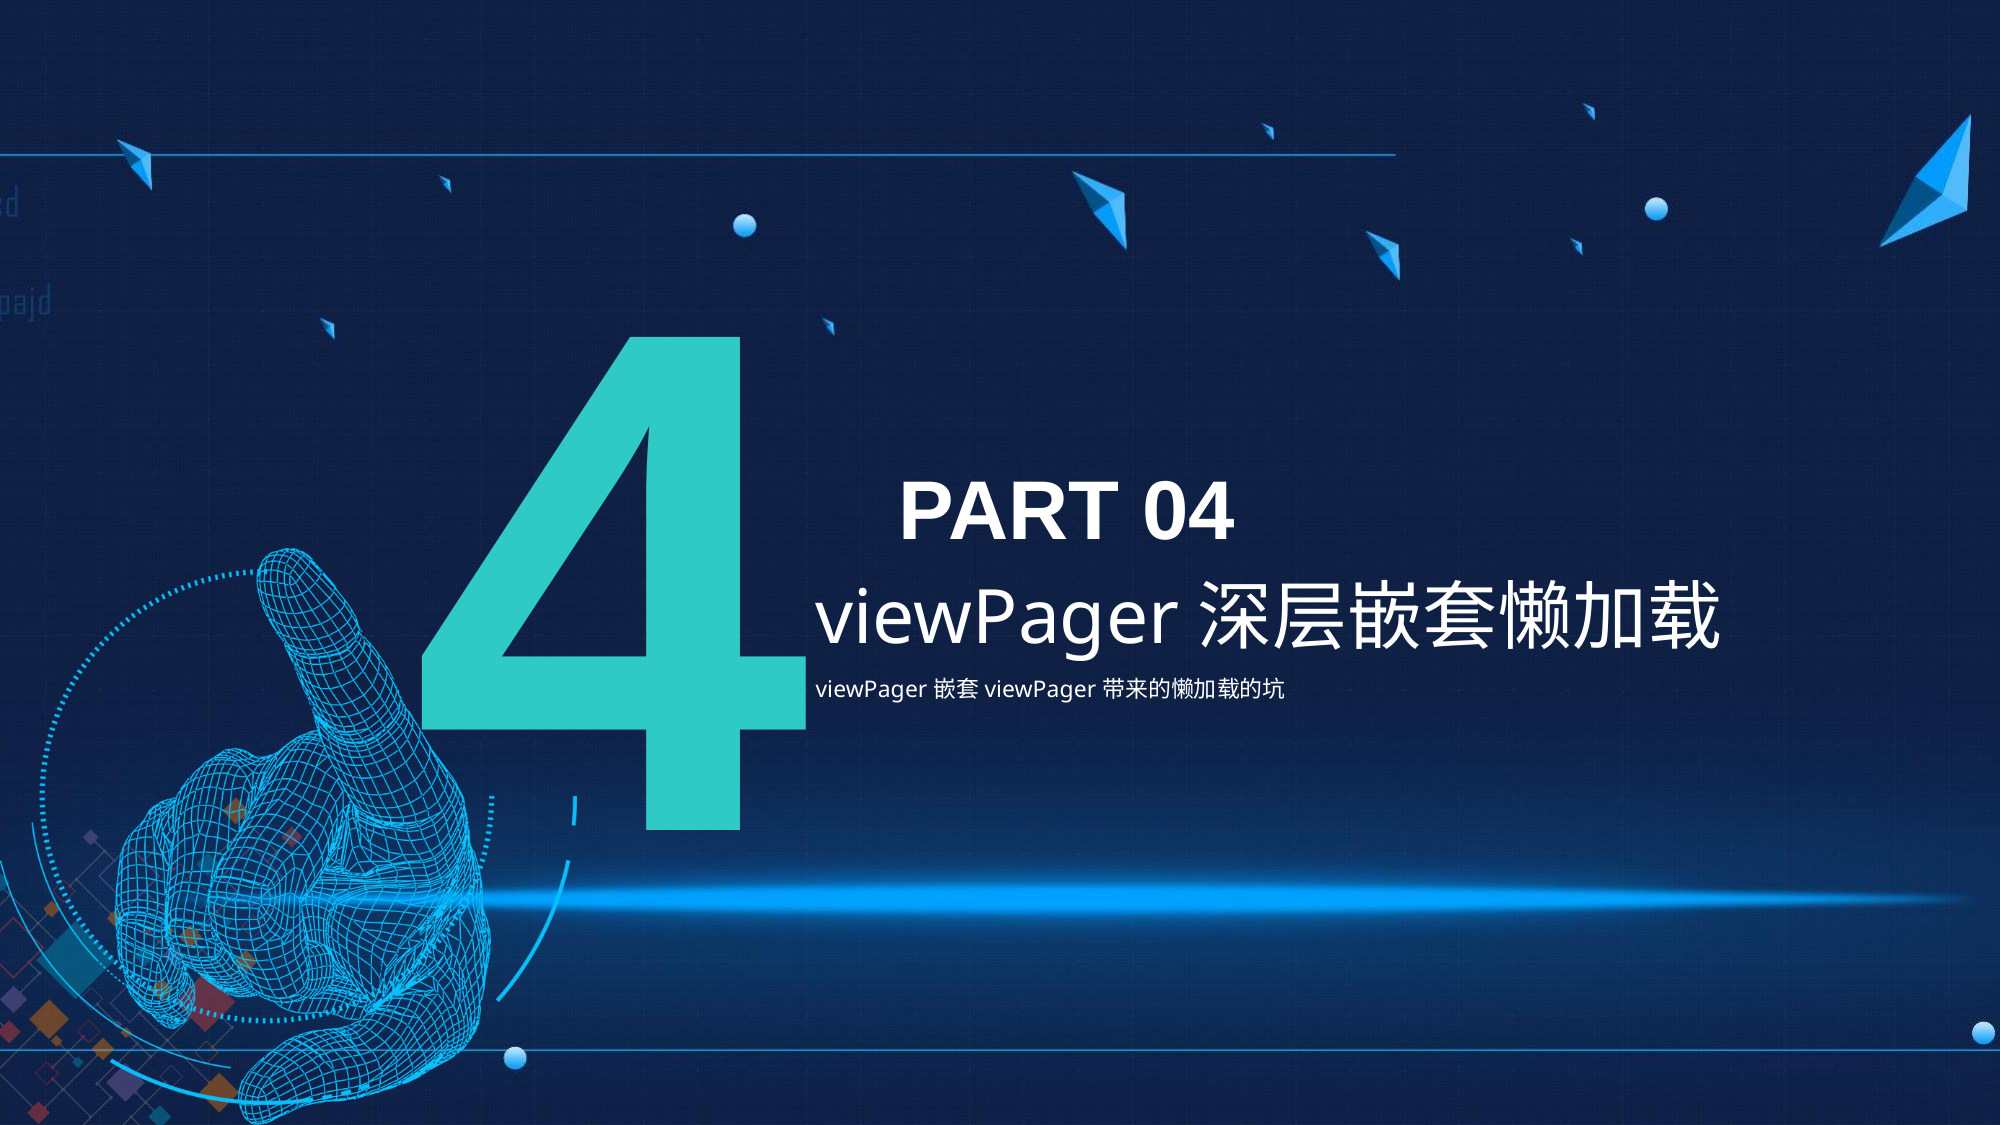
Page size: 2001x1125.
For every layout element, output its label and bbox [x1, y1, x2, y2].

picture [304, 836, 315, 851]
picture [180, 993, 190, 1006]
picture [297, 615, 307, 626]
picture [368, 1062, 378, 1071]
picture [178, 910, 183, 918]
picture [280, 585, 285, 595]
picture [149, 881, 155, 890]
picture [349, 901, 359, 906]
picture [301, 999, 311, 1011]
picture [354, 910, 368, 920]
picture [378, 809, 386, 815]
picture [414, 841, 427, 852]
picture [216, 906, 222, 915]
picture [289, 962, 297, 970]
picture [427, 867, 436, 873]
picture [338, 1050, 347, 1056]
picture [193, 808, 197, 819]
picture [301, 752, 310, 761]
picture [333, 1061, 344, 1068]
picture [436, 819, 444, 829]
picture [347, 1049, 356, 1054]
picture [414, 1022, 420, 1031]
picture [385, 773, 400, 790]
picture [372, 796, 382, 806]
picture [177, 928, 204, 946]
picture [417, 774, 429, 792]
picture [320, 759, 330, 770]
picture [398, 1024, 405, 1034]
picture [329, 1053, 338, 1059]
picture [462, 926, 470, 949]
picture [321, 1065, 330, 1073]
picture [270, 802, 281, 813]
picture [344, 683, 361, 699]
picture [139, 879, 146, 889]
picture [265, 793, 273, 801]
picture [431, 755, 437, 768]
picture [305, 788, 316, 801]
picture [296, 785, 306, 795]
picture [367, 689, 377, 703]
picture [268, 1093, 276, 1099]
picture [362, 933, 374, 941]
picture [196, 836, 204, 851]
picture [413, 984, 429, 990]
picture [333, 662, 344, 670]
picture [291, 810, 304, 822]
picture [351, 715, 362, 723]
picture [420, 1035, 427, 1043]
picture [226, 776, 232, 788]
picture [414, 1057, 423, 1065]
picture [386, 972, 391, 982]
picture [323, 665, 331, 673]
picture [157, 975, 169, 999]
picture [375, 676, 383, 692]
picture [285, 763, 295, 777]
picture [229, 939, 237, 946]
picture [193, 780, 197, 790]
picture [436, 972, 442, 979]
picture [238, 921, 248, 928]
picture [296, 566, 302, 574]
picture [359, 1046, 367, 1052]
picture [387, 697, 392, 706]
picture [467, 945, 472, 958]
picture [273, 958, 284, 966]
picture [332, 596, 342, 607]
picture [435, 951, 441, 960]
picture [246, 862, 258, 872]
picture [147, 854, 154, 865]
picture [324, 601, 337, 616]
picture [422, 1013, 429, 1021]
picture [364, 1054, 374, 1061]
picture [362, 1032, 372, 1041]
picture [313, 825, 321, 838]
picture [305, 592, 318, 607]
picture [380, 1029, 391, 1039]
picture [471, 973, 475, 983]
picture [246, 839, 255, 846]
picture [363, 980, 371, 991]
picture [278, 1059, 286, 1065]
picture [426, 762, 435, 782]
picture [397, 766, 412, 785]
picture [259, 866, 267, 875]
picture [368, 716, 377, 726]
picture [230, 830, 235, 841]
picture [348, 854, 355, 868]
picture [374, 778, 388, 793]
picture [290, 599, 299, 612]
picture [344, 704, 356, 714]
picture [381, 894, 395, 899]
picture [256, 841, 267, 850]
picture [281, 1046, 291, 1054]
picture [326, 675, 338, 686]
picture [303, 817, 314, 829]
picture [412, 1050, 421, 1060]
picture [343, 609, 349, 619]
picture [355, 848, 367, 860]
picture [271, 1055, 280, 1063]
picture [129, 855, 135, 864]
picture [274, 612, 279, 621]
picture [220, 826, 227, 838]
picture [410, 1044, 418, 1053]
picture [279, 868, 284, 878]
picture [342, 718, 350, 725]
picture [414, 916, 423, 925]
picture [375, 1045, 388, 1056]
picture [356, 724, 365, 729]
picture [314, 666, 320, 673]
picture [425, 790, 435, 806]
picture [287, 587, 292, 595]
picture [451, 921, 459, 938]
picture [406, 784, 419, 800]
picture [337, 641, 344, 647]
picture [271, 1107, 280, 1112]
picture [228, 885, 237, 892]
picture [130, 841, 135, 851]
picture [304, 629, 315, 638]
picture [296, 848, 304, 853]
picture [298, 597, 308, 610]
picture [293, 1077, 306, 1085]
picture [401, 806, 412, 815]
picture [193, 823, 197, 833]
picture [383, 925, 395, 932]
picture [254, 939, 264, 947]
picture [382, 688, 388, 700]
picture [423, 1042, 431, 1050]
picture [157, 856, 162, 867]
picture [280, 781, 287, 787]
picture [396, 926, 408, 934]
picture [288, 796, 299, 805]
picture [190, 884, 197, 890]
picture [326, 706, 333, 713]
picture [264, 1086, 272, 1093]
picture [268, 1068, 275, 1076]
picture [417, 1007, 423, 1014]
picture [296, 980, 302, 989]
picture [270, 948, 282, 957]
picture [179, 843, 183, 856]
picture [253, 1076, 260, 1084]
picture [291, 1003, 300, 1010]
picture [251, 910, 257, 918]
picture [413, 799, 425, 812]
picture [297, 878, 304, 895]
picture [338, 1082, 347, 1088]
picture [197, 940, 205, 945]
picture [186, 824, 191, 837]
picture [302, 575, 312, 586]
picture [260, 1079, 266, 1086]
picture [293, 751, 301, 760]
picture [380, 1052, 391, 1064]
picture [237, 840, 244, 846]
picture [208, 789, 215, 804]
picture [359, 1066, 366, 1074]
picture [449, 814, 454, 827]
picture [269, 597, 274, 608]
picture [468, 960, 473, 970]
picture [445, 998, 450, 1006]
picture [285, 858, 292, 871]
picture [347, 841, 351, 856]
picture [383, 714, 389, 722]
picture [440, 978, 448, 986]
picture [108, 963, 124, 981]
picture [345, 656, 353, 664]
picture [338, 799, 342, 810]
picture [158, 870, 163, 880]
picture [446, 985, 454, 1001]
picture [178, 892, 186, 907]
picture [429, 1026, 435, 1034]
picture [363, 795, 370, 804]
picture [433, 847, 440, 854]
picture [130, 880, 136, 889]
picture [274, 821, 307, 851]
picture [341, 626, 350, 635]
picture [368, 1038, 381, 1050]
picture [318, 581, 331, 595]
picture [435, 997, 441, 1004]
picture [401, 842, 415, 853]
picture [385, 953, 393, 963]
picture [274, 1077, 287, 1087]
picture [287, 873, 292, 892]
picture [340, 937, 345, 945]
picture [379, 707, 386, 716]
picture [382, 873, 396, 877]
picture [339, 772, 344, 780]
picture [413, 869, 424, 874]
picture [394, 857, 404, 862]
picture [439, 827, 447, 839]
picture [310, 807, 320, 818]
picture [319, 834, 326, 849]
picture [221, 789, 247, 829]
picture [324, 622, 336, 633]
picture [437, 943, 444, 951]
picture [355, 779, 364, 791]
picture [340, 927, 346, 935]
picture [163, 949, 171, 958]
picture [399, 870, 410, 875]
picture [128, 928, 133, 936]
picture [398, 735, 405, 746]
picture [429, 1004, 435, 1012]
picture [237, 909, 248, 918]
picture [310, 754, 318, 764]
picture [334, 615, 345, 627]
picture [139, 892, 146, 899]
picture [295, 629, 304, 638]
picture [130, 892, 136, 899]
picture [331, 633, 341, 642]
picture [315, 792, 327, 805]
picture [358, 767, 368, 776]
picture [286, 1065, 296, 1071]
picture [312, 586, 326, 602]
picture [392, 903, 406, 910]
picture [294, 1054, 303, 1060]
picture [192, 873, 199, 882]
picture [266, 583, 270, 593]
picture [206, 838, 215, 851]
picture [355, 1057, 363, 1063]
picture [364, 758, 372, 763]
picture [326, 822, 331, 834]
picture [278, 850, 288, 860]
picture [417, 1028, 424, 1037]
picture [364, 780, 376, 793]
picture [329, 769, 336, 777]
picture [356, 675, 370, 691]
picture [388, 1035, 398, 1045]
picture [199, 949, 207, 956]
picture [243, 768, 250, 774]
picture [402, 744, 411, 758]
picture [209, 824, 217, 835]
picture [439, 772, 446, 784]
picture [308, 569, 317, 579]
picture [259, 805, 267, 813]
picture [201, 873, 210, 883]
picture [310, 675, 316, 684]
picture [296, 1084, 308, 1093]
picture [349, 1068, 357, 1077]
picture [284, 943, 292, 952]
picture [350, 923, 360, 934]
picture [354, 1008, 362, 1018]
picture [199, 778, 204, 787]
picture [194, 791, 200, 805]
picture [320, 812, 327, 825]
picture [186, 912, 192, 919]
picture [389, 1019, 398, 1028]
picture [253, 890, 260, 896]
picture [371, 747, 380, 753]
picture [388, 945, 397, 950]
picture [341, 948, 346, 957]
picture [283, 599, 291, 612]
picture [213, 809, 219, 821]
picture [186, 811, 190, 821]
picture [196, 895, 206, 911]
picture [288, 1050, 298, 1057]
picture [391, 936, 401, 944]
picture [386, 913, 401, 922]
picture [371, 655, 378, 666]
picture [410, 832, 422, 839]
picture [416, 744, 427, 765]
picture [410, 1002, 417, 1010]
picture [313, 1087, 323, 1094]
picture [374, 700, 382, 710]
picture [374, 948, 382, 956]
picture [367, 893, 378, 898]
picture [349, 954, 357, 968]
picture [326, 798, 334, 811]
picture [272, 861, 280, 870]
picture [311, 641, 320, 648]
picture [393, 1040, 401, 1051]
picture [149, 903, 156, 909]
picture [394, 729, 401, 738]
picture [272, 781, 278, 789]
picture [205, 776, 211, 786]
picture [240, 941, 251, 949]
picture [265, 971, 276, 978]
picture [312, 770, 323, 786]
picture [375, 902, 390, 909]
picture [378, 760, 391, 773]
picture [376, 941, 385, 948]
picture [390, 753, 403, 767]
picture [373, 973, 378, 988]
picture [462, 910, 473, 932]
picture [288, 782, 297, 790]
picture [334, 706, 344, 715]
picture [401, 914, 414, 924]
picture [216, 790, 221, 806]
picture [413, 933, 424, 940]
picture [316, 862, 321, 873]
picture [325, 1073, 334, 1082]
picture [275, 791, 281, 798]
picture [298, 1057, 309, 1064]
picture [385, 830, 394, 836]
picture [212, 775, 218, 786]
picture [374, 753, 384, 760]
picture [427, 837, 438, 848]
picture [137, 932, 142, 941]
picture [408, 907, 419, 912]
picture [336, 1070, 347, 1079]
picture [425, 1019, 432, 1027]
picture [294, 856, 306, 868]
picture [154, 989, 164, 999]
picture [311, 1078, 322, 1087]
picture [352, 830, 358, 846]
picture [388, 839, 400, 852]
picture [381, 966, 385, 978]
picture [138, 839, 143, 850]
picture [268, 845, 279, 854]
picture [256, 951, 268, 959]
picture [373, 1024, 382, 1032]
picture [415, 893, 426, 897]
picture [365, 924, 380, 929]
picture [278, 1084, 291, 1094]
picture [138, 867, 145, 876]
picture [299, 801, 309, 811]
picture [200, 886, 208, 893]
picture [244, 829, 251, 836]
picture [380, 667, 385, 677]
picture [277, 967, 287, 976]
picture [341, 917, 349, 926]
picture [308, 1069, 320, 1078]
picture [421, 853, 431, 858]
picture [332, 717, 339, 724]
picture [233, 871, 241, 877]
picture [274, 991, 284, 996]
picture [239, 931, 249, 938]
picture [281, 977, 291, 986]
picture [0, 888, 353, 1125]
picture [337, 670, 350, 683]
picture [349, 767, 357, 775]
picture [368, 912, 386, 921]
picture [260, 1065, 270, 1074]
picture [321, 638, 331, 646]
picture [237, 902, 248, 906]
picture [407, 856, 418, 860]
picture [459, 949, 463, 960]
picture [184, 873, 190, 881]
picture [272, 1072, 283, 1080]
picture [362, 838, 369, 848]
picture [261, 830, 275, 840]
picture [373, 847, 387, 858]
picture [186, 840, 192, 852]
picture [362, 709, 373, 718]
picture [263, 989, 272, 995]
picture [366, 663, 376, 680]
picture [270, 981, 280, 988]
picture [315, 608, 327, 621]
picture [273, 584, 278, 595]
picture [421, 736, 428, 750]
picture [130, 867, 135, 877]
picture [233, 950, 258, 967]
picture [186, 855, 191, 870]
picture [281, 614, 288, 624]
picture [355, 698, 368, 710]
picture [263, 855, 272, 865]
picture [289, 1070, 301, 1079]
picture [385, 745, 396, 754]
picture [287, 628, 295, 637]
picture [187, 893, 195, 909]
picture [430, 805, 439, 815]
picture [240, 887, 251, 894]
picture [362, 863, 373, 871]
picture [281, 1091, 294, 1099]
picture [432, 1034, 438, 1041]
picture [347, 777, 354, 787]
picture [306, 613, 318, 624]
picture [333, 688, 348, 703]
picture [227, 930, 235, 937]
picture [251, 850, 262, 861]
picture [155, 938, 161, 947]
picture [299, 1092, 310, 1098]
picture [311, 847, 320, 863]
picture [349, 663, 360, 676]
picture [172, 864, 176, 876]
picture [293, 763, 304, 780]
picture [234, 778, 245, 787]
picture [422, 999, 429, 1006]
picture [450, 938, 458, 954]
picture [399, 1056, 407, 1063]
picture [360, 902, 373, 908]
picture [388, 809, 400, 816]
picture [367, 765, 379, 776]
picture [148, 868, 155, 878]
picture [235, 859, 245, 869]
picture [370, 1071, 379, 1078]
picture [146, 936, 152, 945]
picture [260, 962, 271, 968]
picture [293, 971, 299, 979]
picture [276, 598, 282, 610]
picture [350, 1079, 358, 1086]
picture [232, 849, 239, 856]
picture [434, 779, 442, 796]
picture [410, 732, 417, 747]
picture [372, 723, 380, 731]
picture [326, 1084, 335, 1090]
picture [226, 908, 234, 917]
picture [143, 970, 149, 977]
picture [394, 791, 407, 804]
picture [202, 822, 208, 833]
picture [397, 832, 408, 839]
picture [188, 795, 193, 807]
picture [408, 756, 421, 776]
picture [241, 849, 250, 857]
picture [398, 1061, 409, 1071]
picture [259, 980, 267, 986]
text_box [800, 449, 1955, 709]
picture [244, 873, 254, 880]
picture [349, 933, 357, 942]
picture [219, 775, 225, 787]
picture [206, 807, 211, 819]
picture [332, 809, 336, 821]
picture [179, 859, 183, 872]
picture [382, 795, 394, 806]
picture [137, 853, 144, 863]
picture [304, 861, 311, 878]
picture [345, 1058, 354, 1066]
picture [359, 654, 367, 666]
picture [426, 1049, 433, 1055]
picture [396, 963, 401, 971]
picture [251, 828, 263, 836]
picture [252, 929, 260, 938]
picture [360, 961, 370, 980]
picture [308, 875, 313, 885]
picture [190, 949, 197, 956]
picture [347, 1007, 353, 1017]
picture [195, 913, 203, 921]
picture [424, 978, 432, 985]
picture [314, 626, 325, 637]
picture [269, 941, 280, 947]
picture [292, 870, 299, 892]
picture [250, 817, 259, 826]
picture [344, 908, 354, 916]
picture [303, 1063, 315, 1071]
picture [423, 827, 434, 836]
picture [311, 1000, 318, 1011]
picture [278, 764, 286, 778]
picture [218, 884, 225, 891]
picture [149, 893, 156, 901]
picture [381, 1016, 388, 1023]
picture [403, 1029, 409, 1038]
picture [281, 791, 290, 800]
picture [259, 816, 272, 825]
picture [289, 615, 297, 626]
picture [199, 807, 204, 819]
picture [373, 956, 380, 972]
picture [286, 953, 294, 961]
picture [327, 1001, 334, 1011]
picture [173, 894, 177, 907]
picture [279, 806, 292, 816]
picture [380, 934, 389, 940]
picture [440, 794, 447, 807]
picture [286, 986, 295, 995]
picture [400, 1000, 408, 1007]
picture [262, 926, 267, 934]
picture [372, 835, 386, 848]
picture [147, 839, 153, 851]
picture [128, 953, 133, 961]
picture [253, 970, 263, 977]
picture [349, 943, 356, 952]
picture [341, 765, 347, 772]
picture [372, 855, 381, 860]
picture [298, 581, 305, 591]
picture [443, 838, 448, 846]
picture [354, 972, 359, 980]
picture [354, 647, 361, 656]
picture [319, 1000, 326, 1011]
picture [0, 0, 2000, 1125]
picture [321, 776, 334, 791]
picture [332, 784, 340, 798]
picture [218, 840, 226, 852]
picture [270, 817, 284, 829]
picture [292, 586, 299, 594]
picture [201, 789, 207, 804]
picture [360, 949, 370, 962]
picture [226, 859, 234, 867]
picture [361, 731, 369, 736]
picture [416, 948, 421, 956]
picture [194, 854, 202, 870]
picture [352, 866, 361, 872]
picture [302, 642, 309, 648]
picture [417, 813, 427, 819]
picture [360, 940, 371, 949]
picture [406, 1034, 412, 1043]
picture [317, 676, 326, 687]
picture [382, 1071, 395, 1081]
picture [303, 766, 313, 783]
picture [316, 689, 325, 701]
picture [324, 690, 337, 703]
picture [382, 738, 392, 747]
